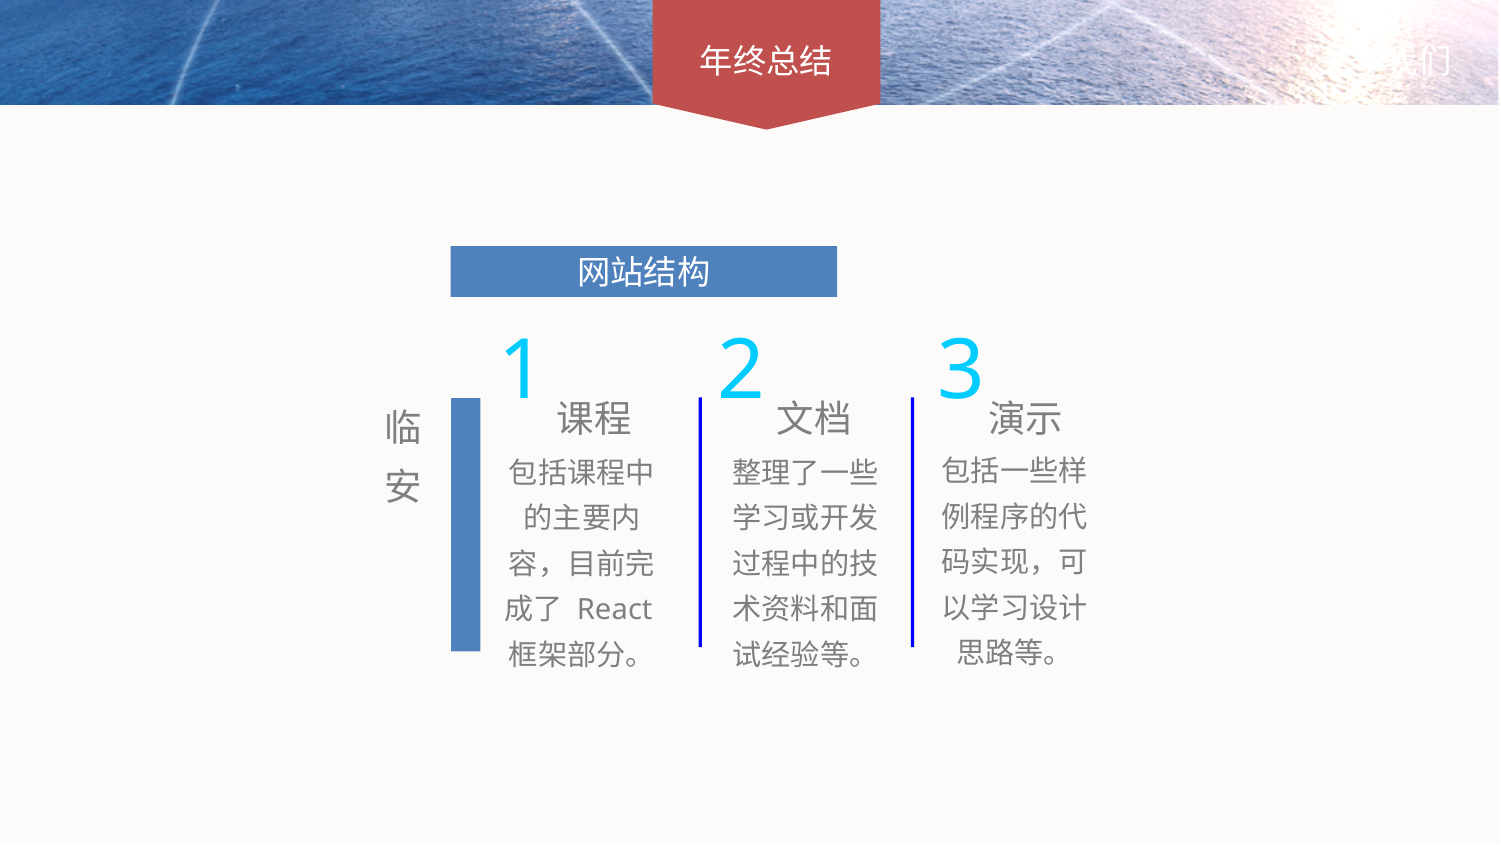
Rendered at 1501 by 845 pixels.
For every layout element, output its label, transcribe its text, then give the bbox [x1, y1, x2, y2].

text_box 课程 [541, 373, 647, 434]
picture [0, 0, 654, 105]
text_box 包括一些样例程序的代码实现，可以学习设计思路等。 [922, 434, 1108, 667]
picture [879, 0, 1499, 105]
text_box 包括课程中的主要内容，目前完成了 React框架部分。 [489, 436, 675, 668]
text_box 1 [504, 344, 546, 416]
text_box 2 [725, 344, 766, 416]
text_box 3 [945, 344, 986, 416]
text_box 整理了一些学习或开发过程中的技术资料和面试经验等。 [712, 436, 899, 668]
text_box 网站结构 [450, 246, 838, 297]
text_box 文档 [761, 373, 867, 434]
text_box 演示 [972, 373, 1079, 434]
text_box [451, 398, 481, 652]
text_box 临 安 [369, 383, 438, 502]
